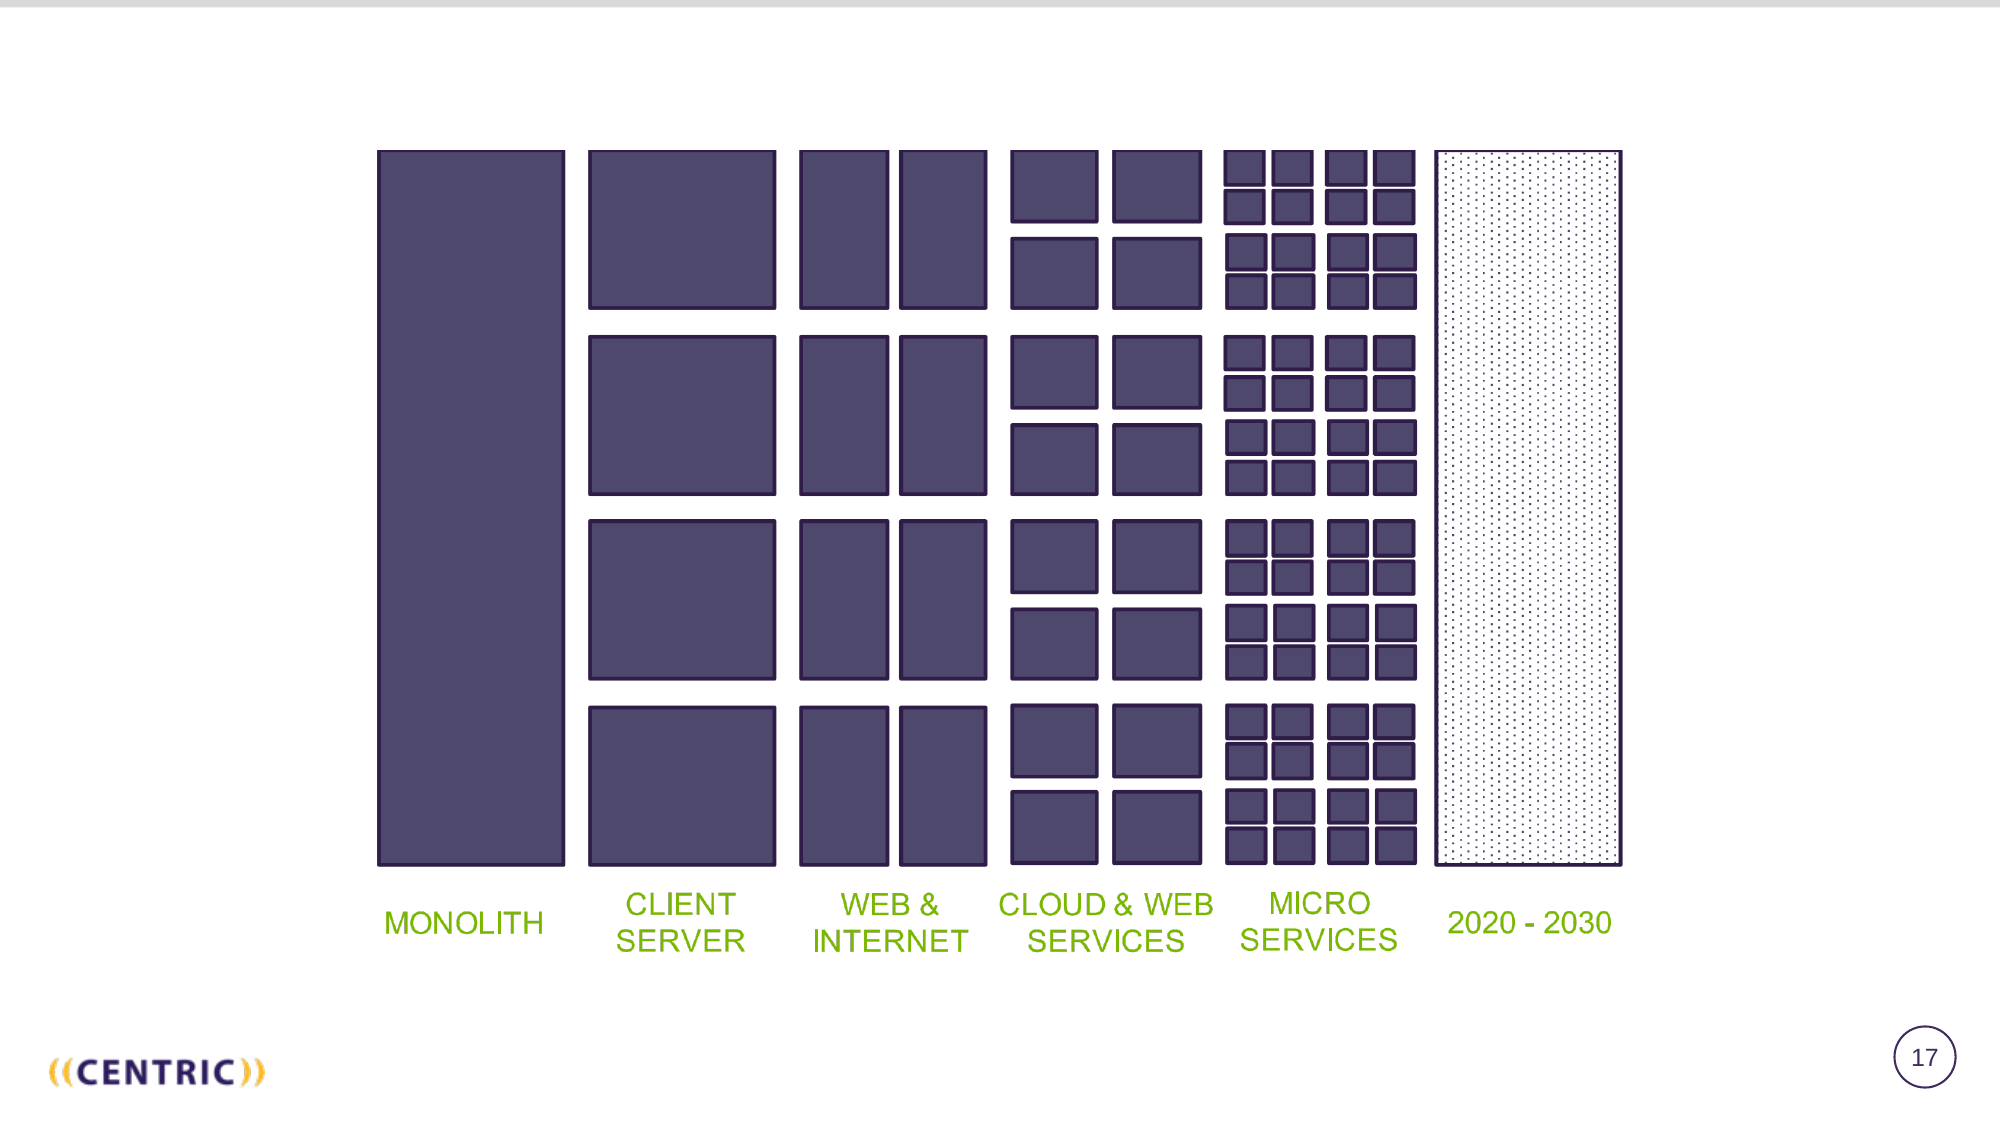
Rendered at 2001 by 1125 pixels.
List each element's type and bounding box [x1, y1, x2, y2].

picture [362, 69, 1638, 1056]
picture [49, 1057, 265, 1088]
